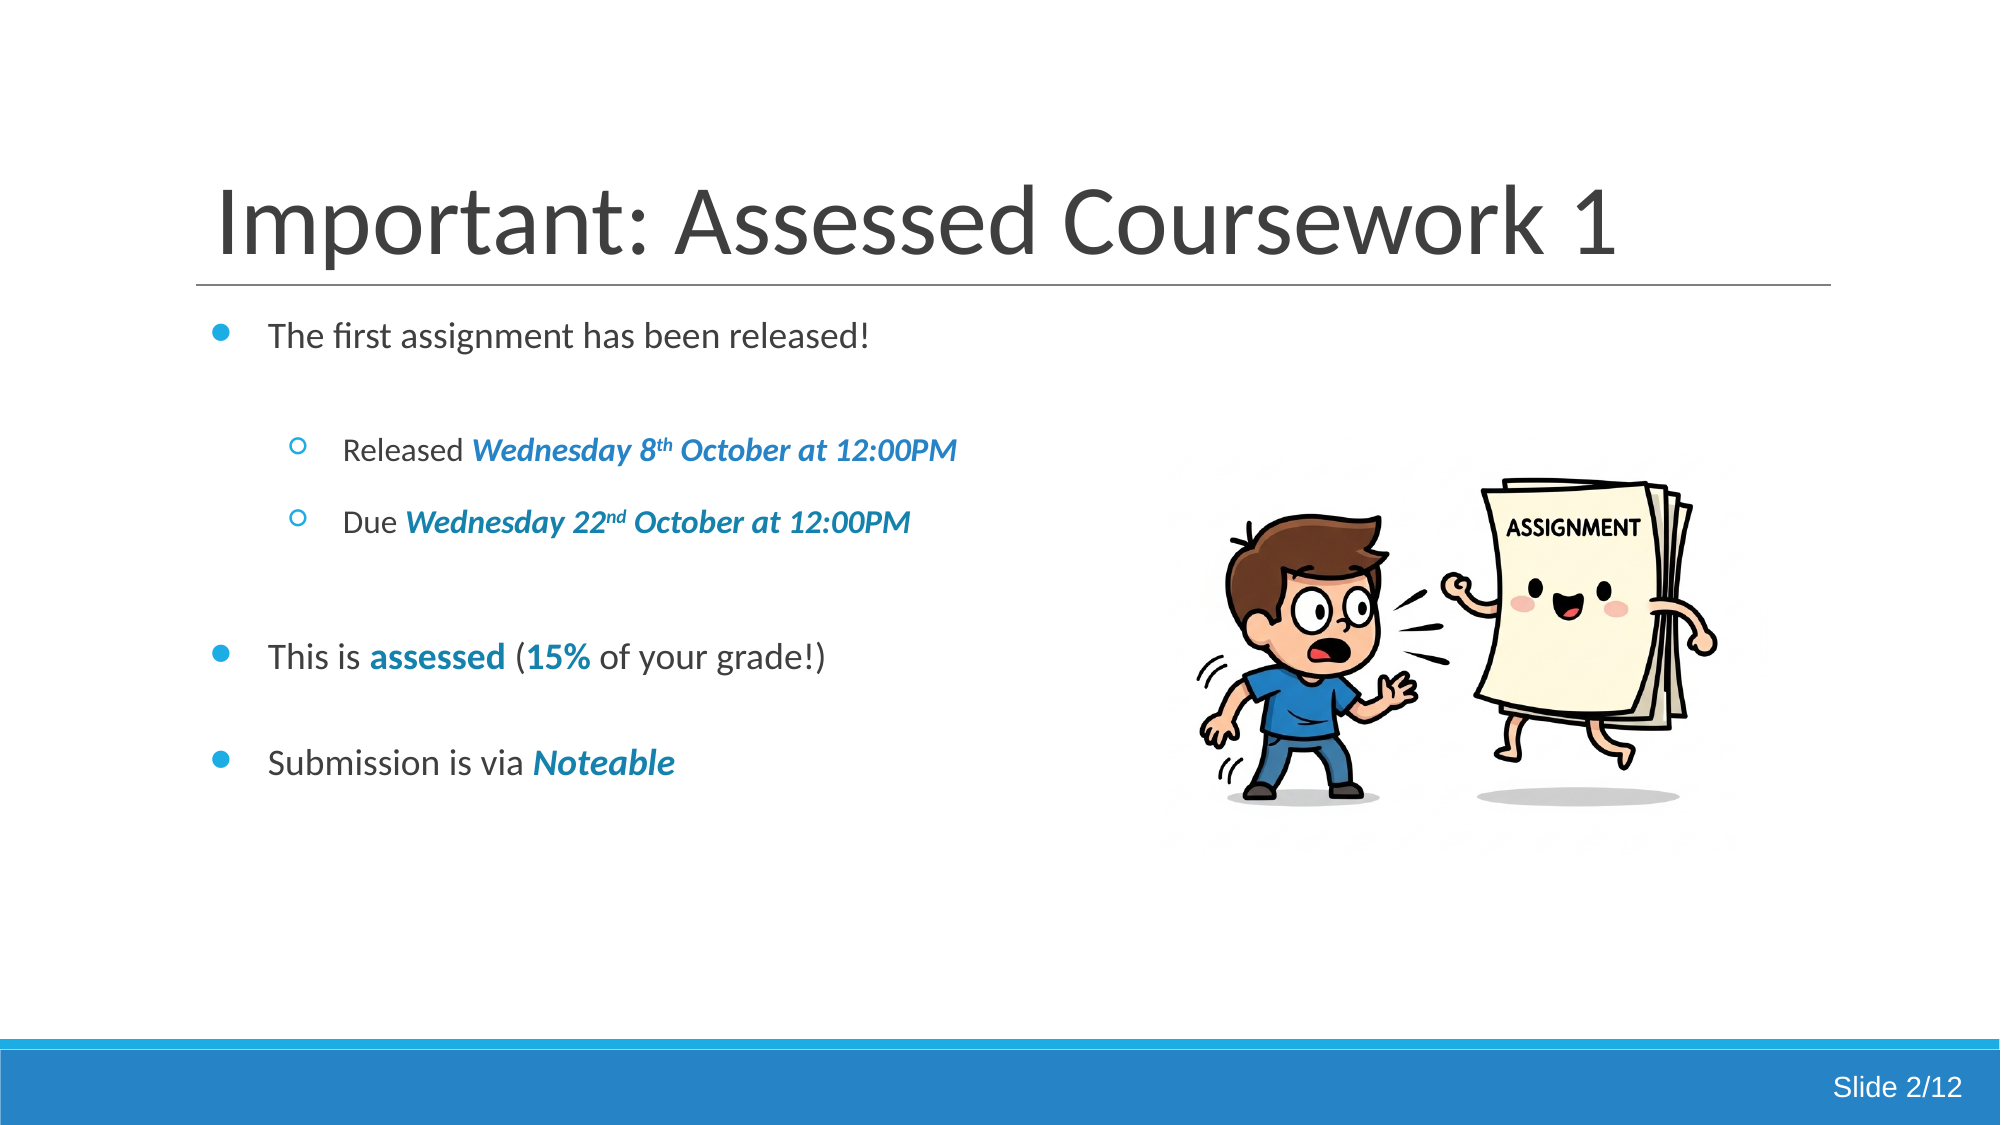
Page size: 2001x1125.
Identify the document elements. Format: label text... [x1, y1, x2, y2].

title Important: Assessed Coursework 1 [200, 44, 1850, 283]
picture [1122, 436, 1769, 855]
text_box Slide 2/12 [1817, 1053, 2000, 1125]
text_box The first assignment has been released! Released Wednesday 8th October at 12:00PM Due Wednesday 22nd October at 12:00PM This is assessed (15% of your grade!) Submission is via Noteable [192, 308, 1127, 870]
